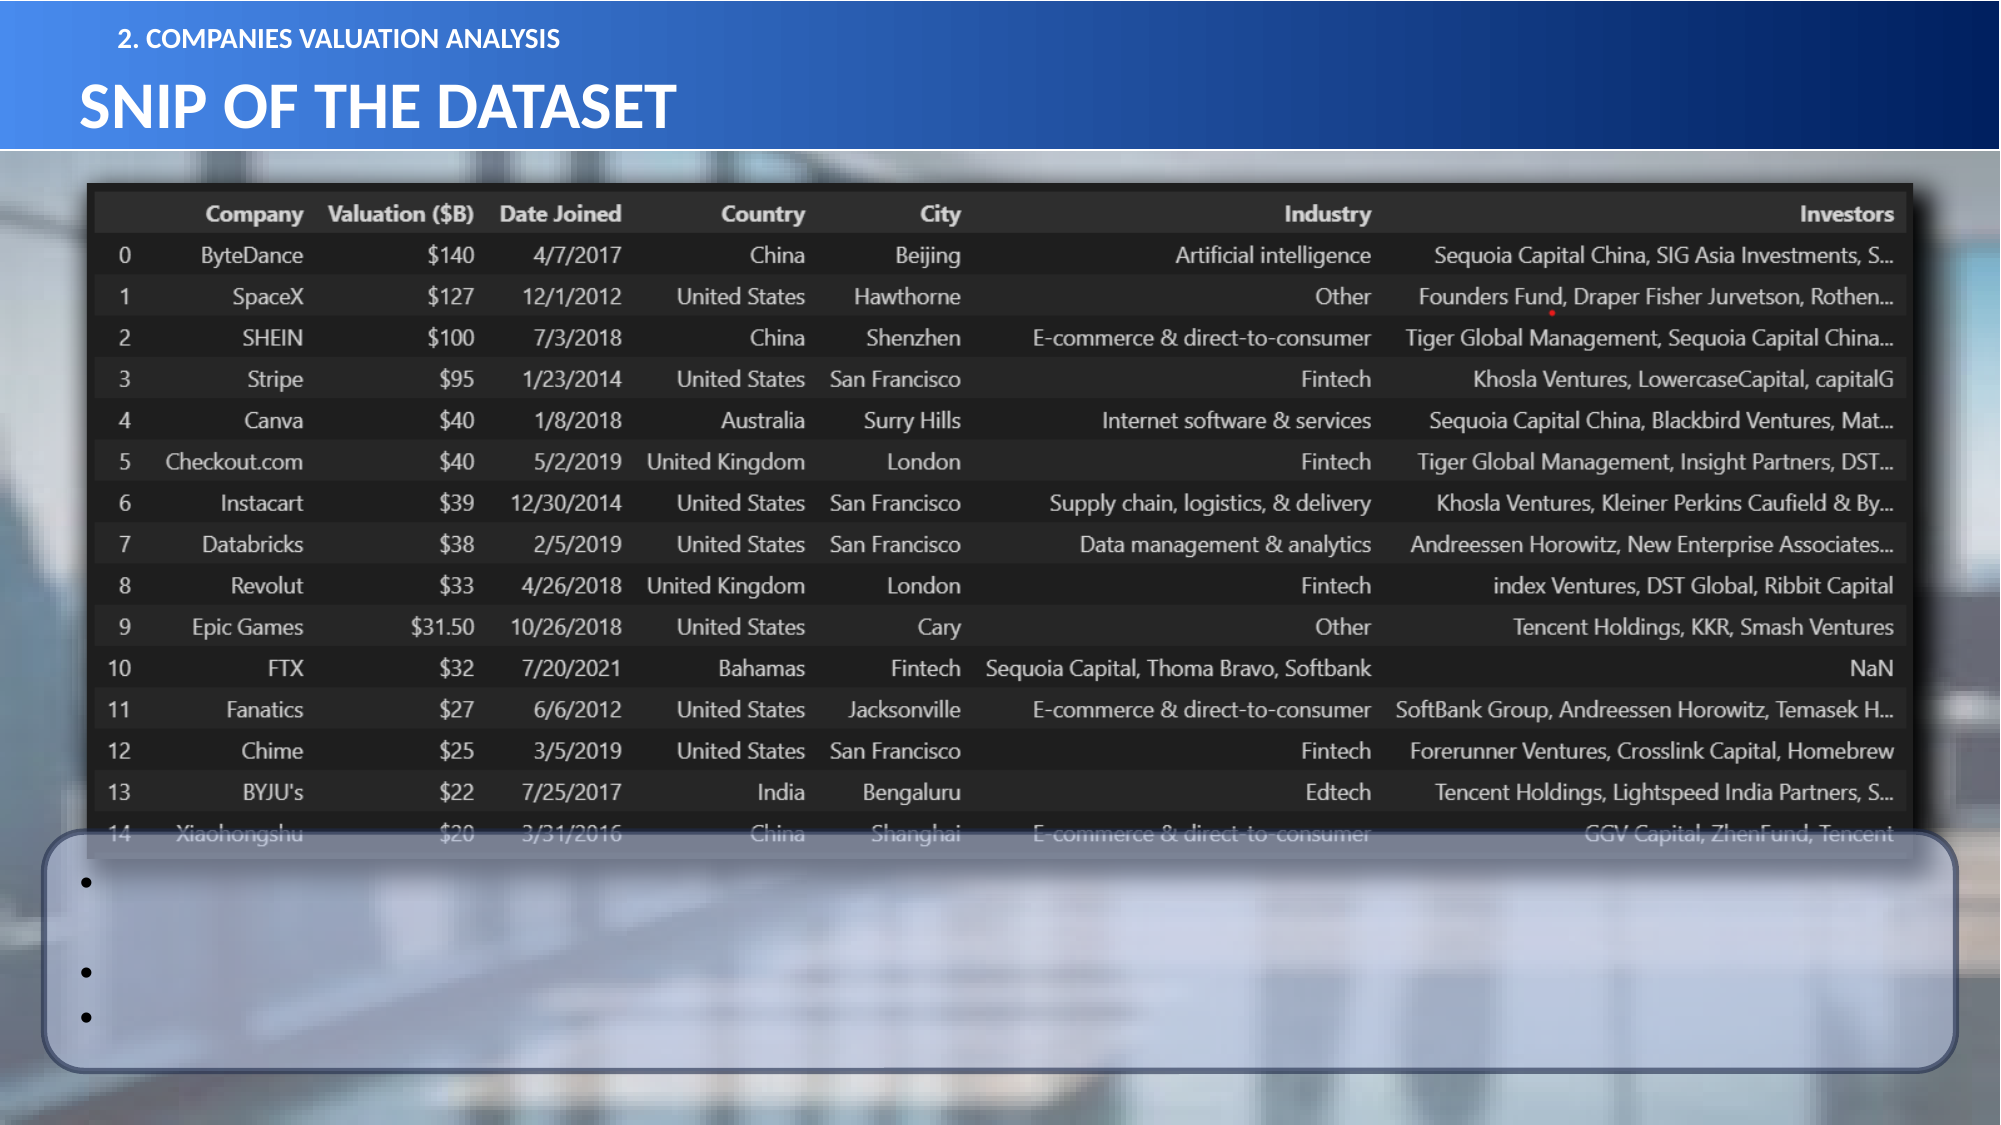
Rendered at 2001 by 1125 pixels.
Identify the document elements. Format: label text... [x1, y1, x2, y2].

text_box As I said earlier, you can notice the values have been entered improperly in index no: 10. The industry “Fintech” is entered into the City column. We have to move the values to the next columns in the database The column title ‘City\Xa0’ appears internally and disappears when we view the dataframe. [64, 852, 1914, 1048]
text_box [42, 830, 1958, 1072]
picture [86, 183, 1914, 859]
text_box 2. COMPANIES VALUATION ANALYSIS [0, 0, 2000, 151]
text_box 3. MOVIE RECOMMENDER SYSTEM [0, 151, 2000, 1125]
text_box SNIP OF THE DATASET [65, 54, 722, 149]
